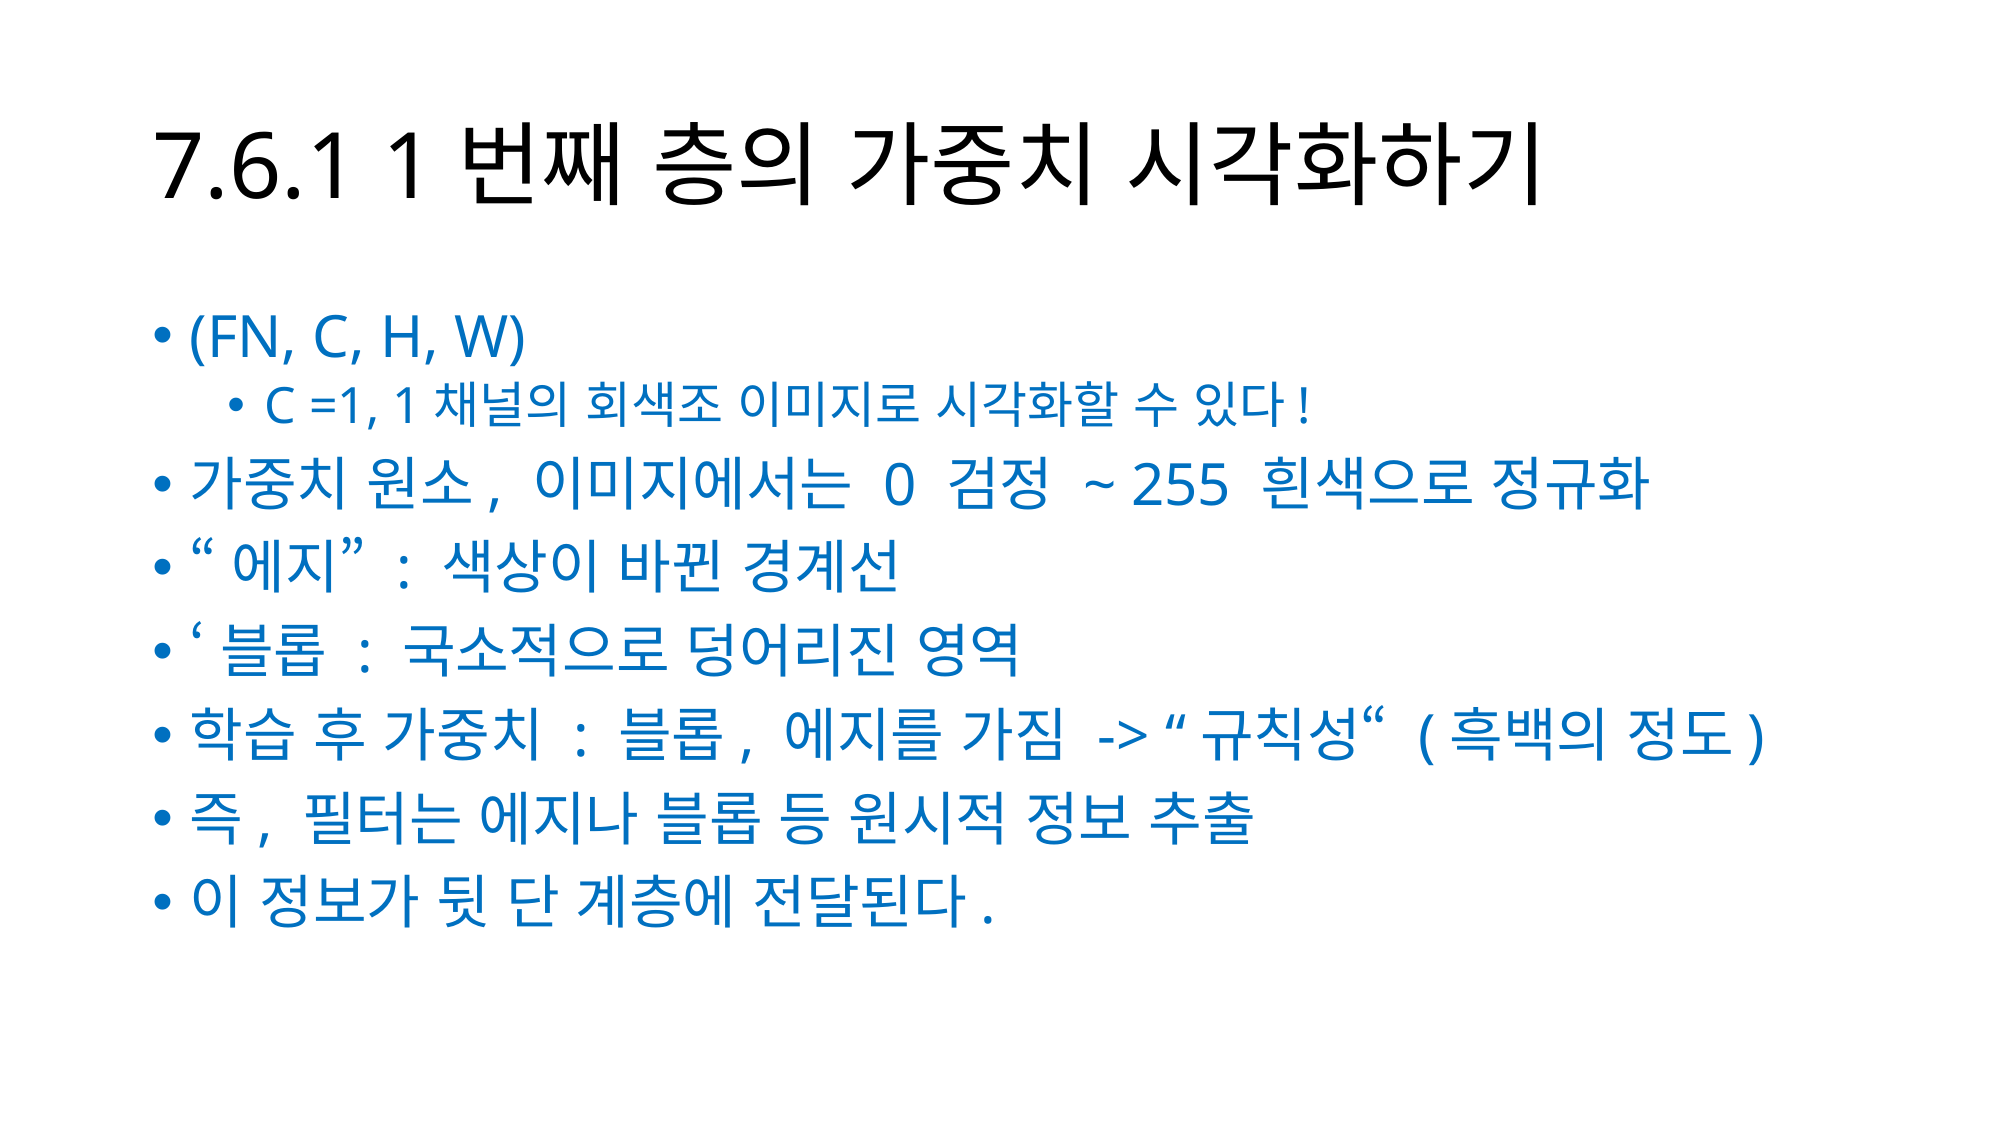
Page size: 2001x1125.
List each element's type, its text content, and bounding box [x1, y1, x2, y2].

title 7.6.1 1번째 층의 가중치 시각화하기 [137, 59, 1863, 278]
list (FN, C, H, W) C =1, 1채널의 회색조 이미지로 시각화할 수 있다! 가중치 원소, 이미지에서는 0 검정 ~ 255 흰색으로 정규화 “에지” : 색상이 바뀐 경계선 ‘블롭 : 국소적으로 덩어리진 영역 학습 후 가중치 : 블롭, 에지를 가짐 -> “규칙성“ (흑백의 정도) 즉, 필터는 에지나 블롭 등 원시적 정보 추출 이 정보가 뒷 단 계층에 전달된다. [137, 299, 1863, 1014]
